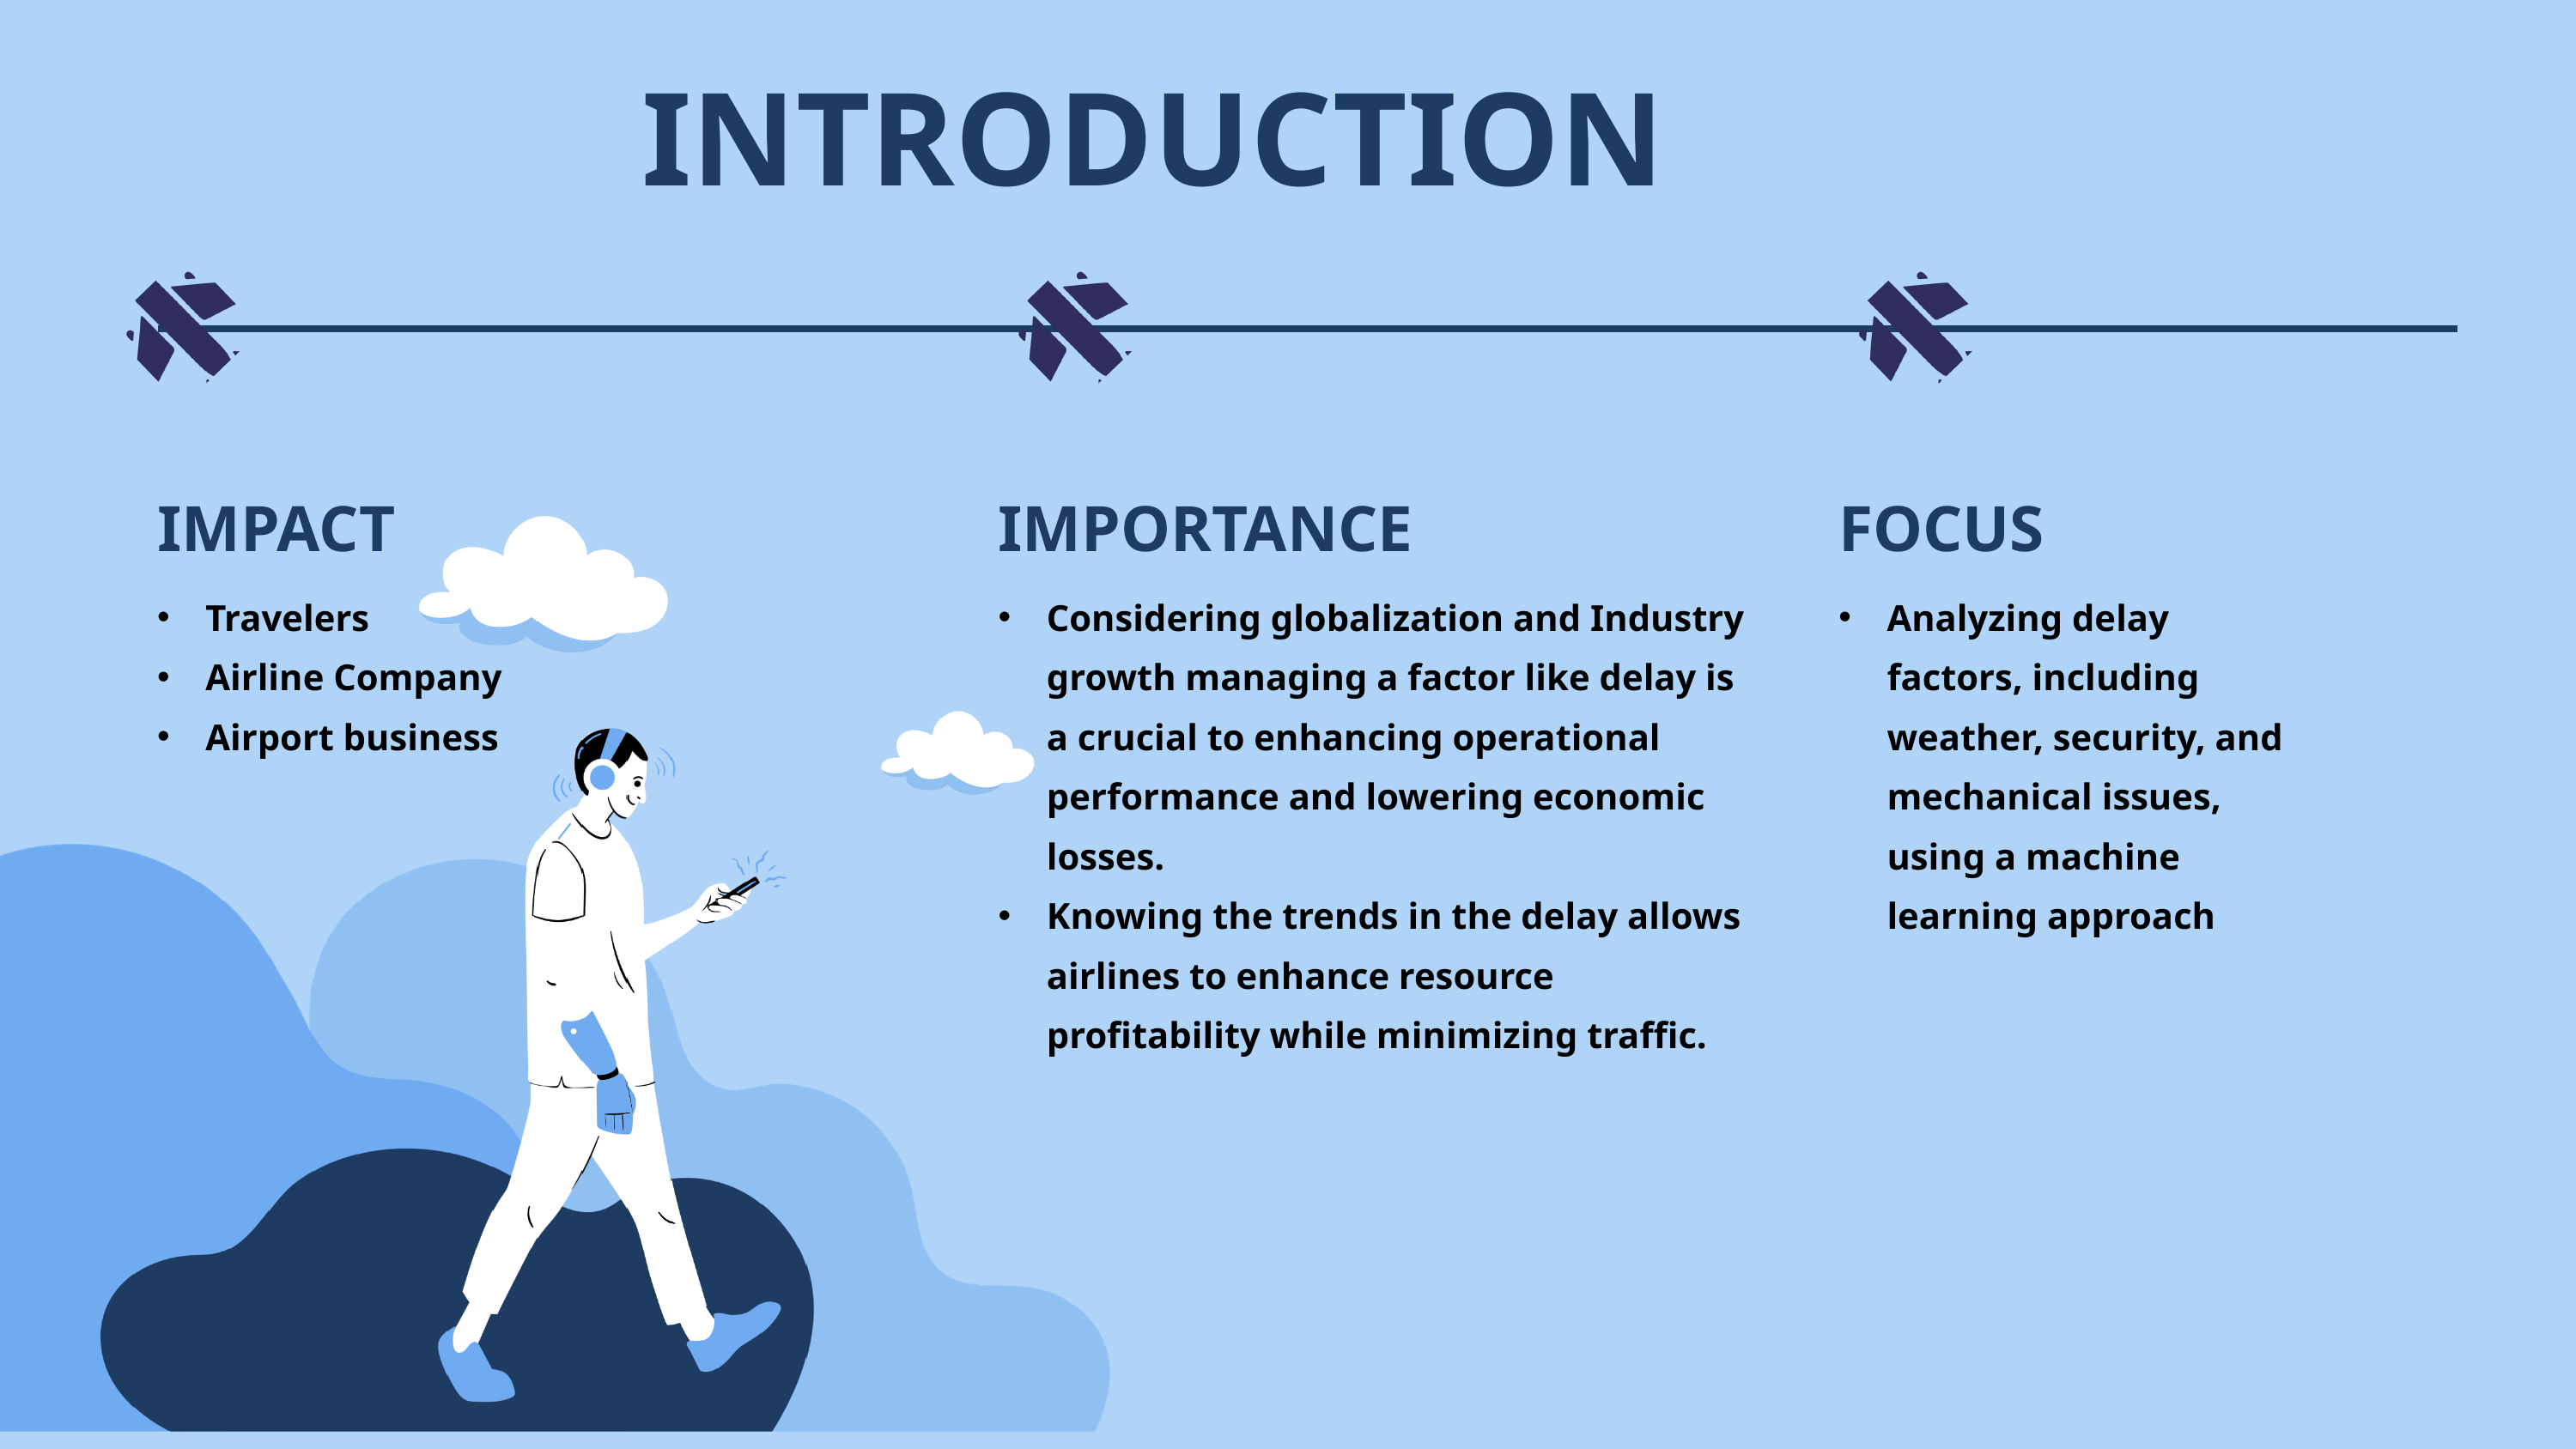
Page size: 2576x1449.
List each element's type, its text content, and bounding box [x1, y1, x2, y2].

text_box Considering globalization and Industry growth managing a factor like delay is a crucial to enhancing operational performance and lowering economic losses. Knowing the trends in the delay allows airlines to enhance resource profitability while minimizing traffic. [1124, 579, 1746, 1057]
text_box [999, 252, 1151, 328]
text_box Analyzing delay factors, including weather, security, and mechanical issues, using a machine learning approach [1838, 579, 2313, 937]
text_box FOCUS [1838, 458, 2482, 564]
text_box [1850, 339, 1985, 407]
text_box INTRODUCTION [514, 0, 1792, 212]
text_box [106, 252, 259, 407]
picture [0, 516, 1121, 1433]
text_box IMPACT [157, 458, 800, 513]
text_box [1839, 252, 1992, 328]
text_box [1010, 339, 1145, 407]
text_box IMPORTANCE [998, 458, 1642, 564]
